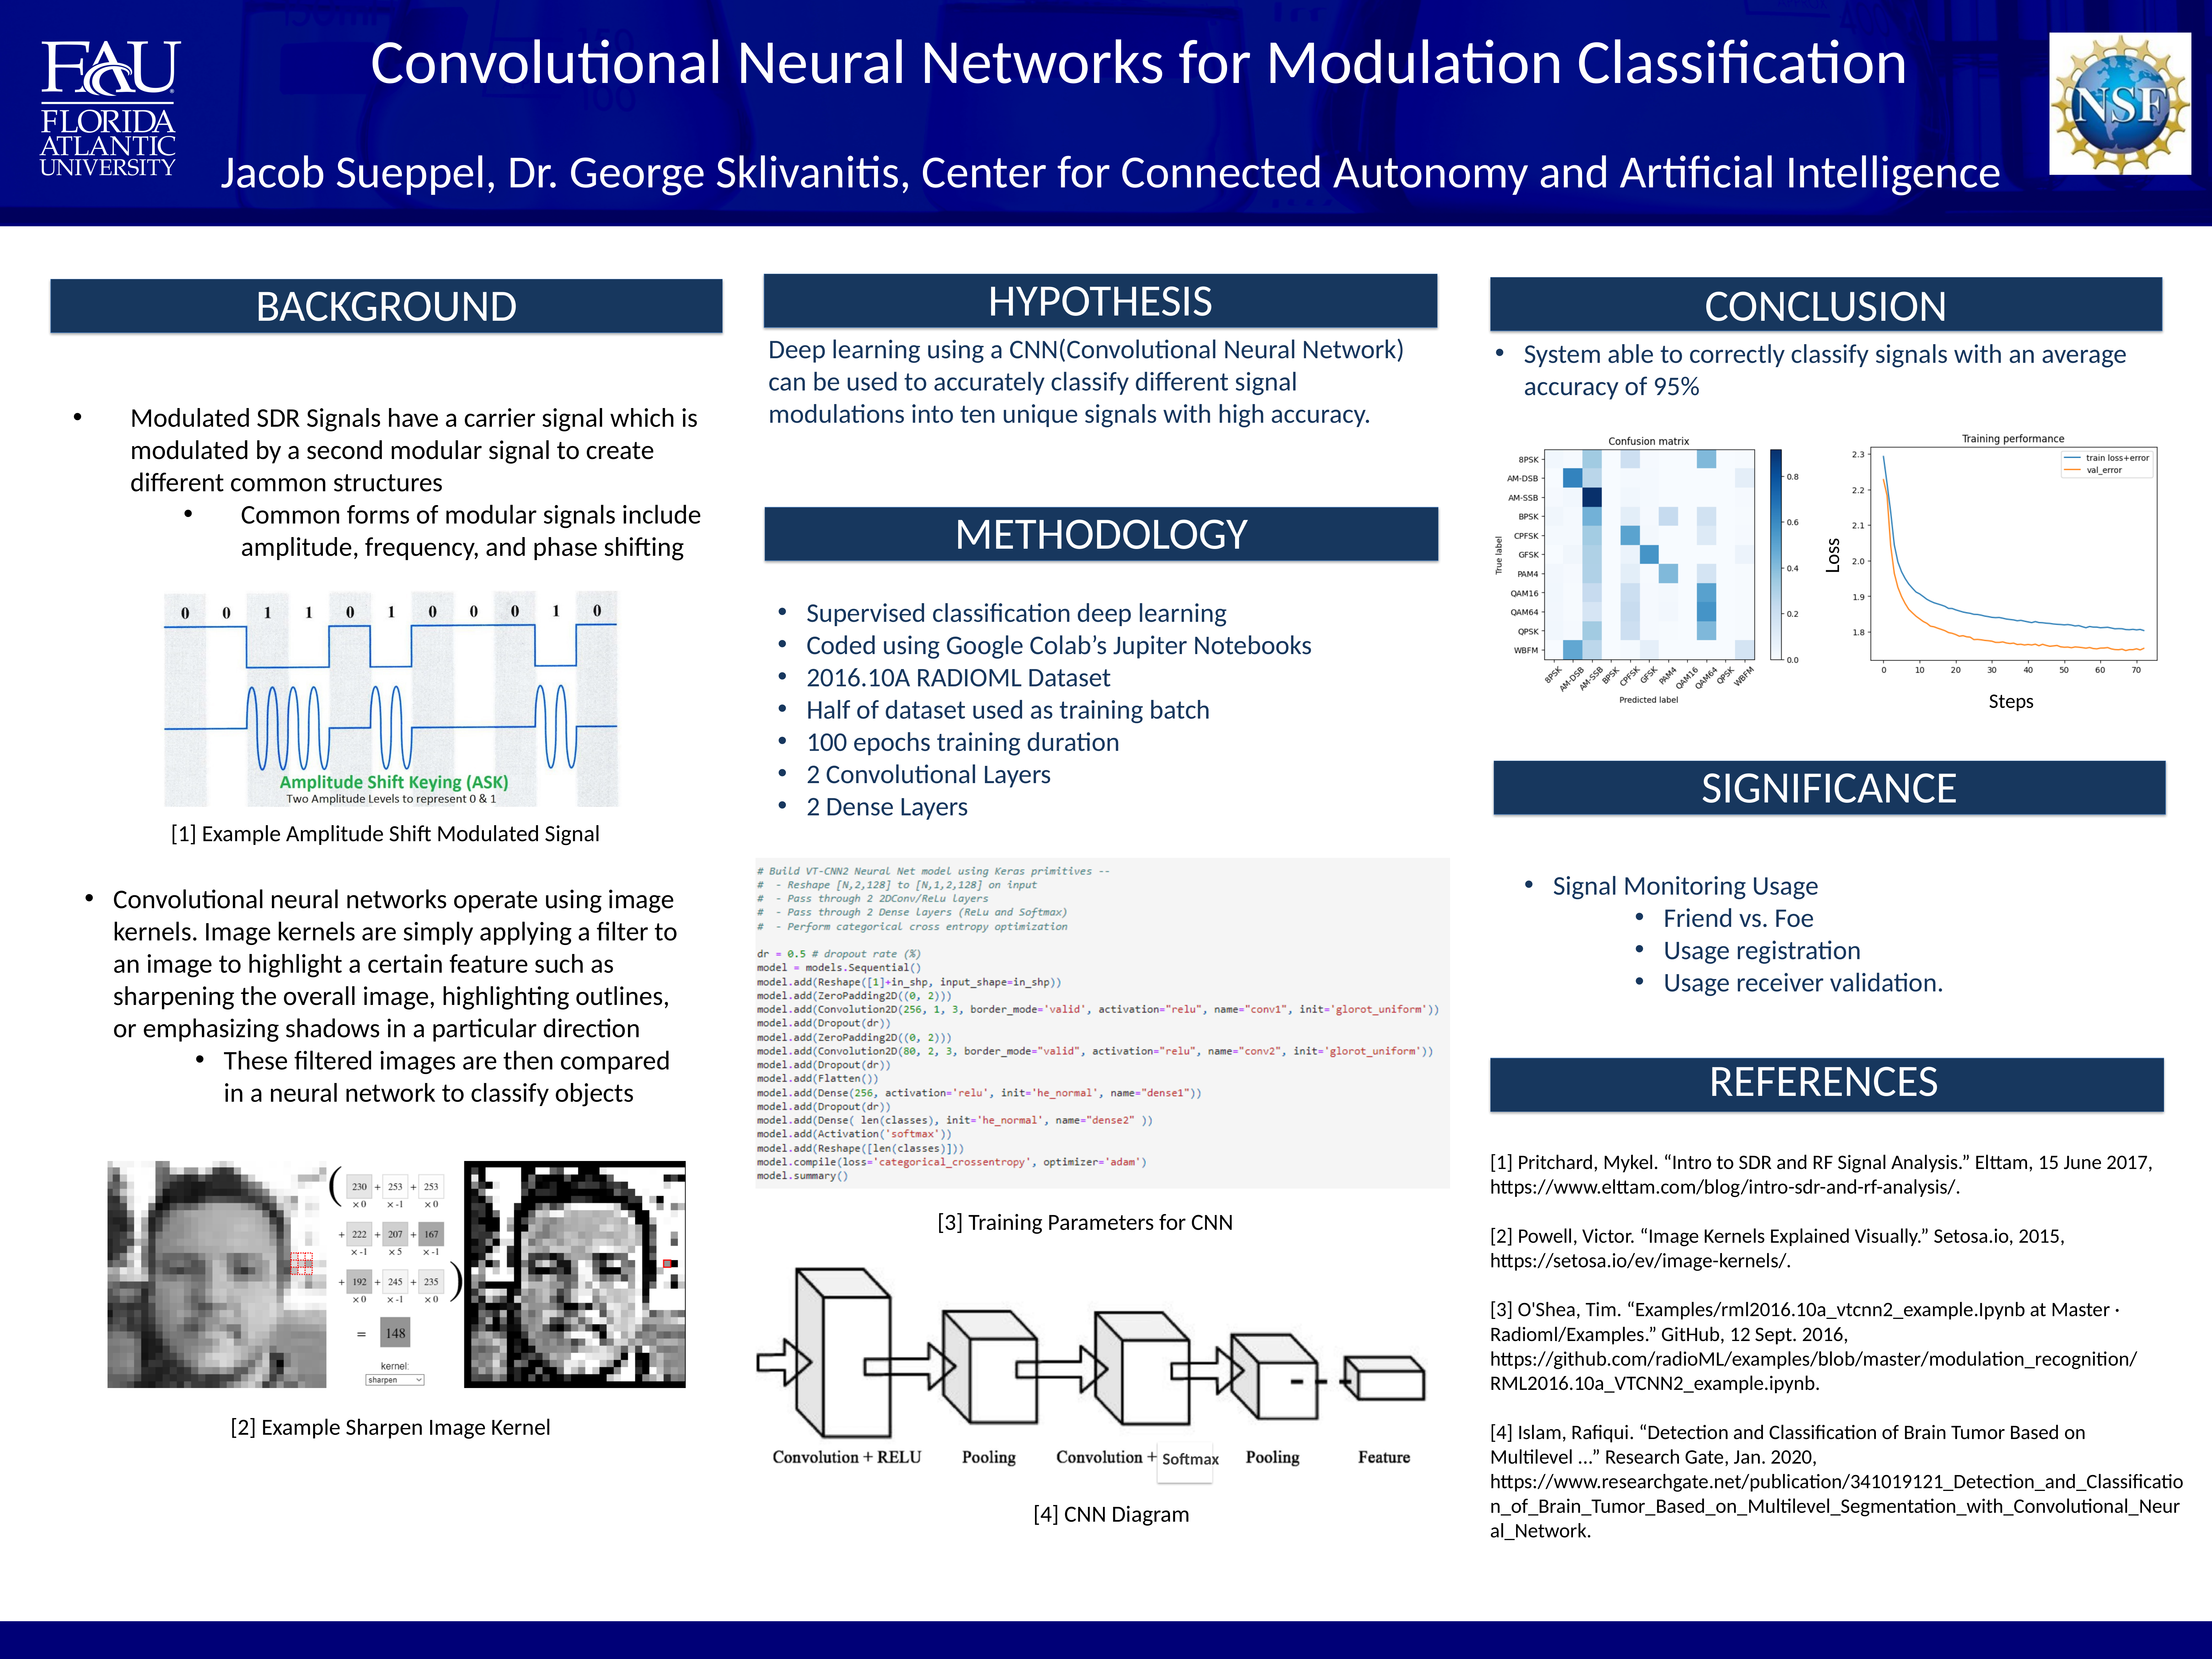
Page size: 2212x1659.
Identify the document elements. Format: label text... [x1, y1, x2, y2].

picture [108, 1161, 686, 1388]
text_box Steps [1984, 685, 2120, 739]
picture [2049, 33, 2191, 175]
text_box [50, 279, 723, 333]
text_box [2] Example Sharpen Image Kernel [160, 1410, 622, 1442]
text_box METHODOLOGY [833, 502, 1371, 560]
text_box [765, 507, 1438, 561]
text_box Signal Monitoring Usage Friend vs. Foe Usage registration Usage receiver validation. [1520, 865, 2193, 999]
text_box Convolutional neural networks operate using image kernels. Image kernels are simply applying a filter to an image to highlight a certain feature such as sharpening the overall image, highlighting outlines, or emphasizing shadows in a particular direction These filtered images are then compared in a neural network to classify objects [80, 879, 693, 1109]
text_box REFERENCES [1555, 1049, 2093, 1108]
text_box [4] CNN Diagram [881, 1496, 1342, 1529]
text_box BACKGROUND [118, 274, 656, 332]
picture [1846, 429, 2162, 680]
text_box [764, 274, 1437, 328]
text_box [1490, 277, 1557, 331]
text_box [1490, 1058, 2164, 1112]
text_box [2095, 277, 2163, 331]
text_box Modulated SDR Signals have a carrier signal which is modulated by a second modular signal to create different common structures Common forms of modular signals include amplitude, frequency, and phase shifting [68, 398, 718, 596]
text_box Supervised classification deep learning Coded using Google Colab’s Jupiter Notebooks 2016.10A RADIOML Dataset Half of dataset used as training batch 100 epochs training duration 2 Convolutional Layers 2 Dense Layers [773, 593, 1438, 855]
text_box Deep learning using a CNN(Convolutional Neural Network) can be used to accurately classify different signal modulations into ten unique signals with high accuracy. [764, 329, 1437, 431]
text_box [3] Training Parameters for CNN [855, 1204, 1316, 1237]
text_box System able to correctly classify signals with an average accuracy of 95% [1490, 334, 2162, 403]
text_box Jacob Sueppel, Dr. George Sklivanitis, Center for Connected Autonomy and Artificial Intelligence [162, 139, 2061, 214]
picture [755, 1265, 1428, 1469]
text_box Convolutional Neural Networks for Modulation Classification [194, 18, 2086, 131]
text_box [1] Example Amplitude Shift Modulated Signal [166, 816, 627, 848]
text_box SIGNIFICANCE [1561, 755, 2099, 814]
text_box [1] Pritchard, Mykel. “Intro to SDR and RF Signal Analysis.” Elttam, 15 June 2017, https://www.elttam.com/blog/intro-sdr-and-rf-analysis/. [2] Powell, Victor. “Image Kernels Explained Visually.” Setosa.io, 2015, https://setosa.io/ev/image-kernels/. [3] O'Shea, Tim. “Examples/rml2016.10a_vtcnn2_example.Ipynb at Master · Radioml/Examples.” GitHub, 12 Sept. 2016, https://github.com/radioML/examples/blob/master/modulation_recognition/RML2016.10a_VTCNN2_example.ipynb. [4] Islam, Rafiqui. “Detection and Classification of Brain Tumor Based on Multilevel ...” Research Gate, Jan. 2020, https://www.researchgate.net/publication/341019121_Detection_and_Classification_of_Brain_Tumor_Based_on_Multilevel_Segmentation_with_Convolutional_Neural_Network. [1485, 1146, 2191, 1569]
picture [1490, 431, 1805, 710]
text_box [1158, 1473, 1212, 1483]
picture [160, 590, 622, 807]
picture [755, 858, 1450, 1189]
text_box CONCLUSION [1557, 274, 2095, 332]
text_box HYPOTHESIS [832, 269, 1370, 327]
text_box [1494, 761, 2166, 815]
text_box Loss [1816, 446, 1845, 578]
